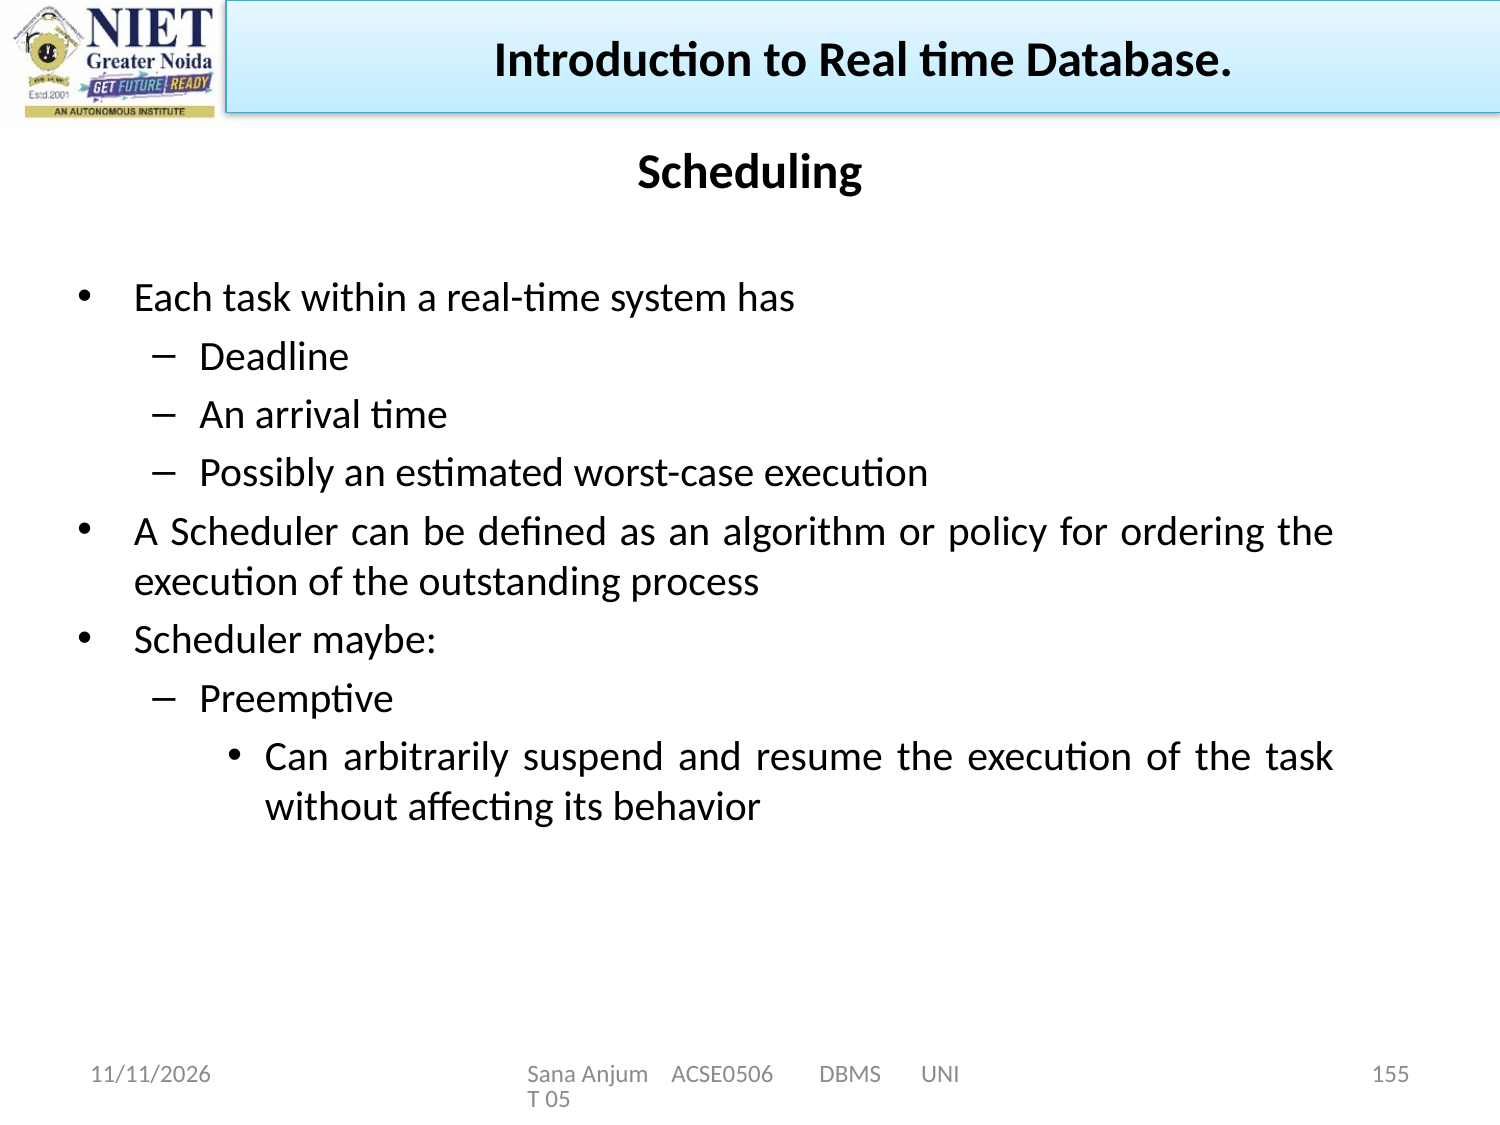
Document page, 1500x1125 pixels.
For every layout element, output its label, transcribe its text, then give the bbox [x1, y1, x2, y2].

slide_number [75, 1042, 425, 1103]
picture [0, 0, 228, 130]
list Each task within a real-time system has Deadline An arrival time Possibly an estimated worst-case execution A Scheduler can be defined as an algorithm or policy for ordering the execution of the outstanding process Scheduler maybe: Preemptive Can arbitrarily suspend and resume the execution of the task without affecting its behavior [62, 262, 1350, 1005]
title Scheduling [75, 120, 1425, 233]
slide_number 155 [1074, 1042, 1425, 1103]
text_box Introduction to Real time Database. [231, 0, 1500, 113]
footer Sana Anjum ACSE0506 DBMS UNIT 05 [512, 1042, 988, 1103]
